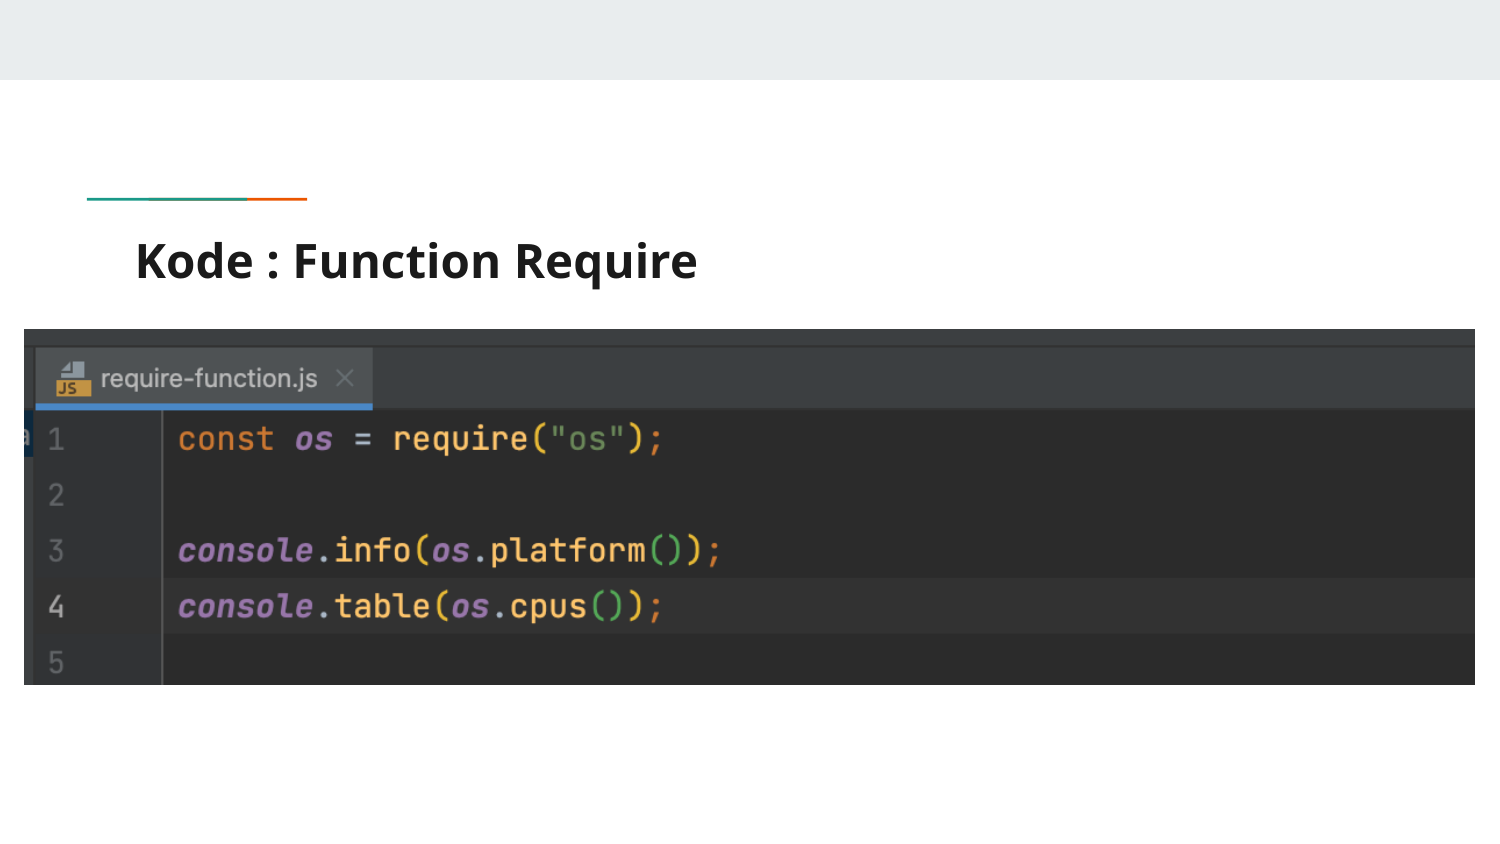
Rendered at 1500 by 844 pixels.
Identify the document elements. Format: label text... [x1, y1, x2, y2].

title Kode : Function Require [119, 216, 1381, 305]
picture [24, 328, 1476, 685]
